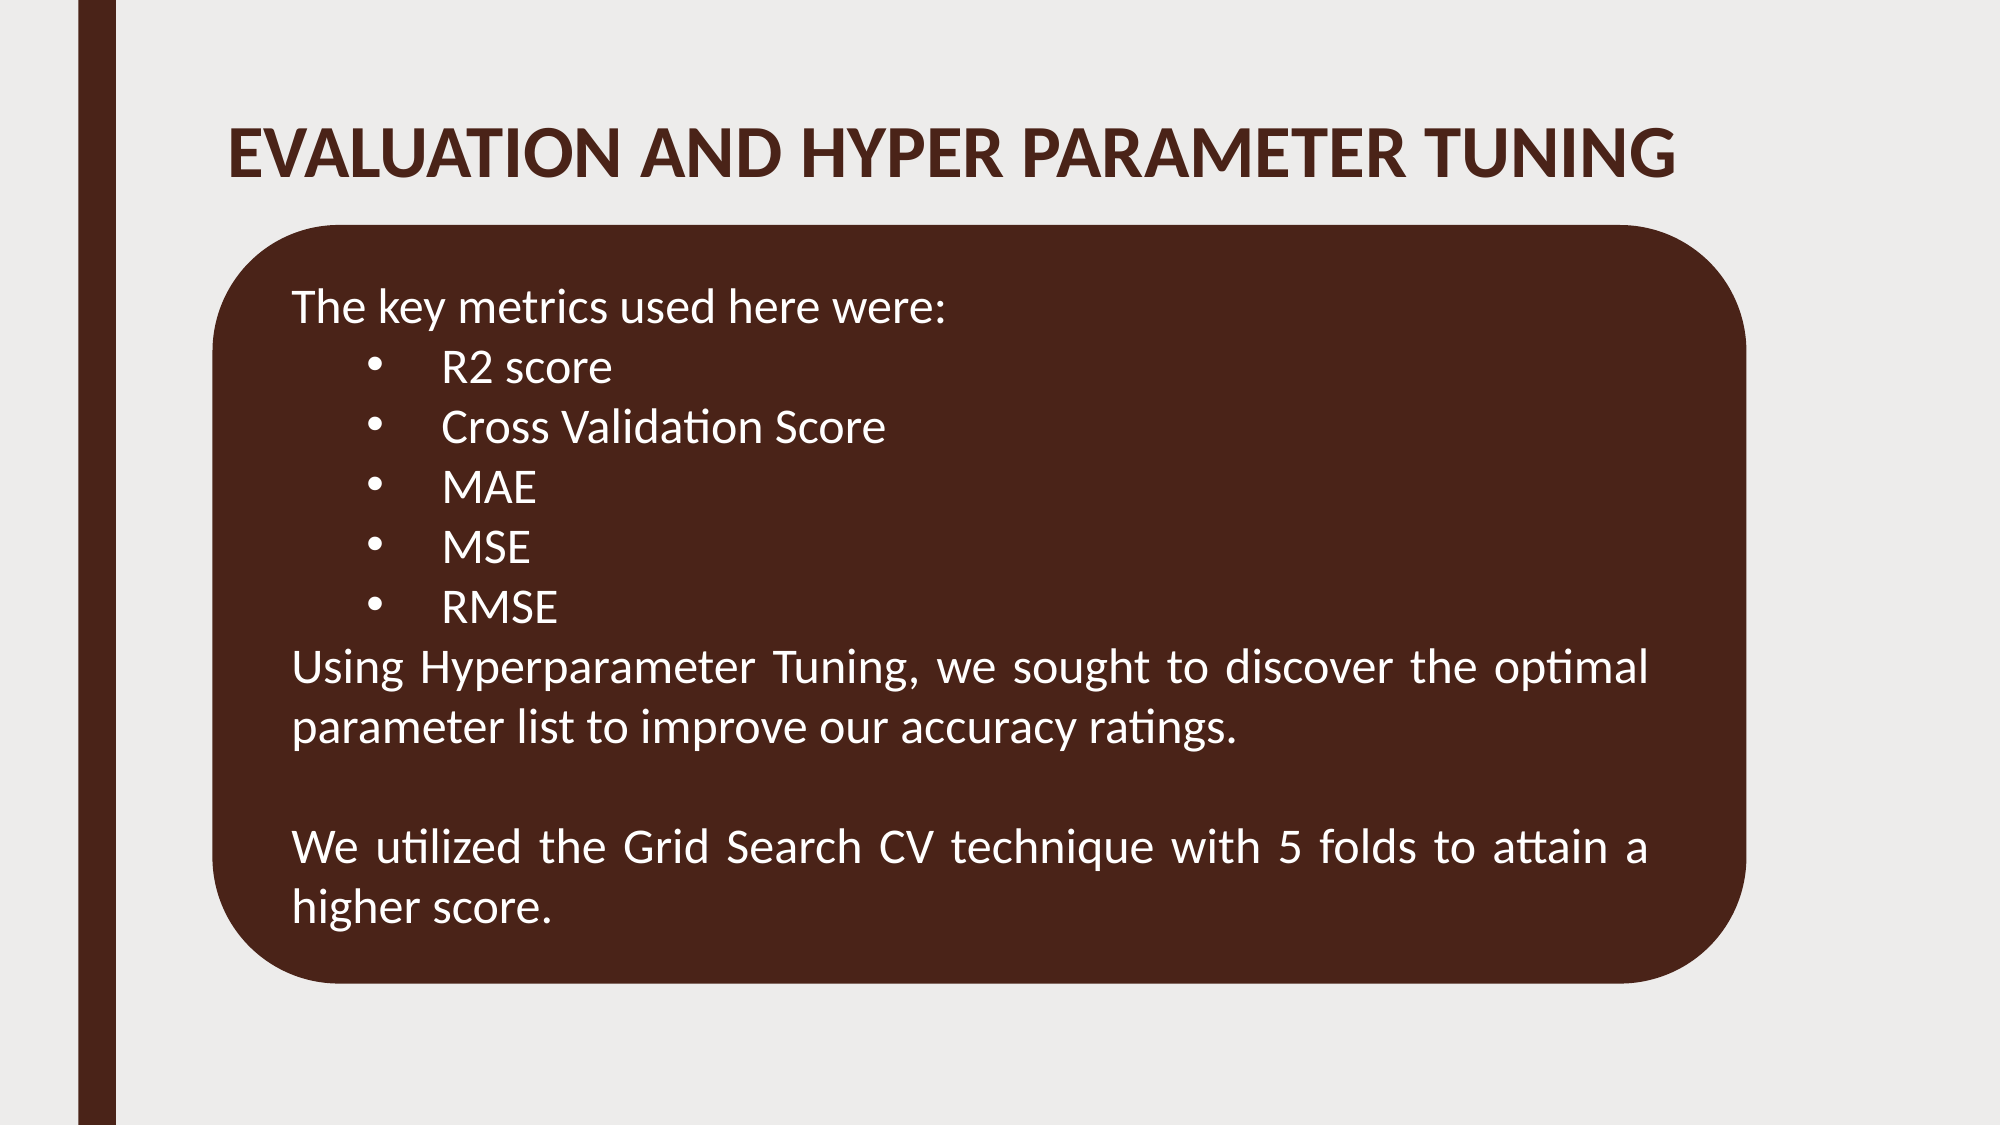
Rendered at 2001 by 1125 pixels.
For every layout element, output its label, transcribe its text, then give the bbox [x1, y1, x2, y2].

text_box The key metrics used here were: R2 score Cross Validation Score MAE MSE RMSE Using Hyperparameter Tuning, we sought to discover the optimal parameter list to improve our accuracy ratings. We utilized the Grid Search CV technique with 5 folds to attain a higher score. [276, 265, 1665, 941]
text_box [209, 222, 1750, 987]
title EVALUATION AND HYPER PARAMETER TUNING [212, 106, 1788, 202]
